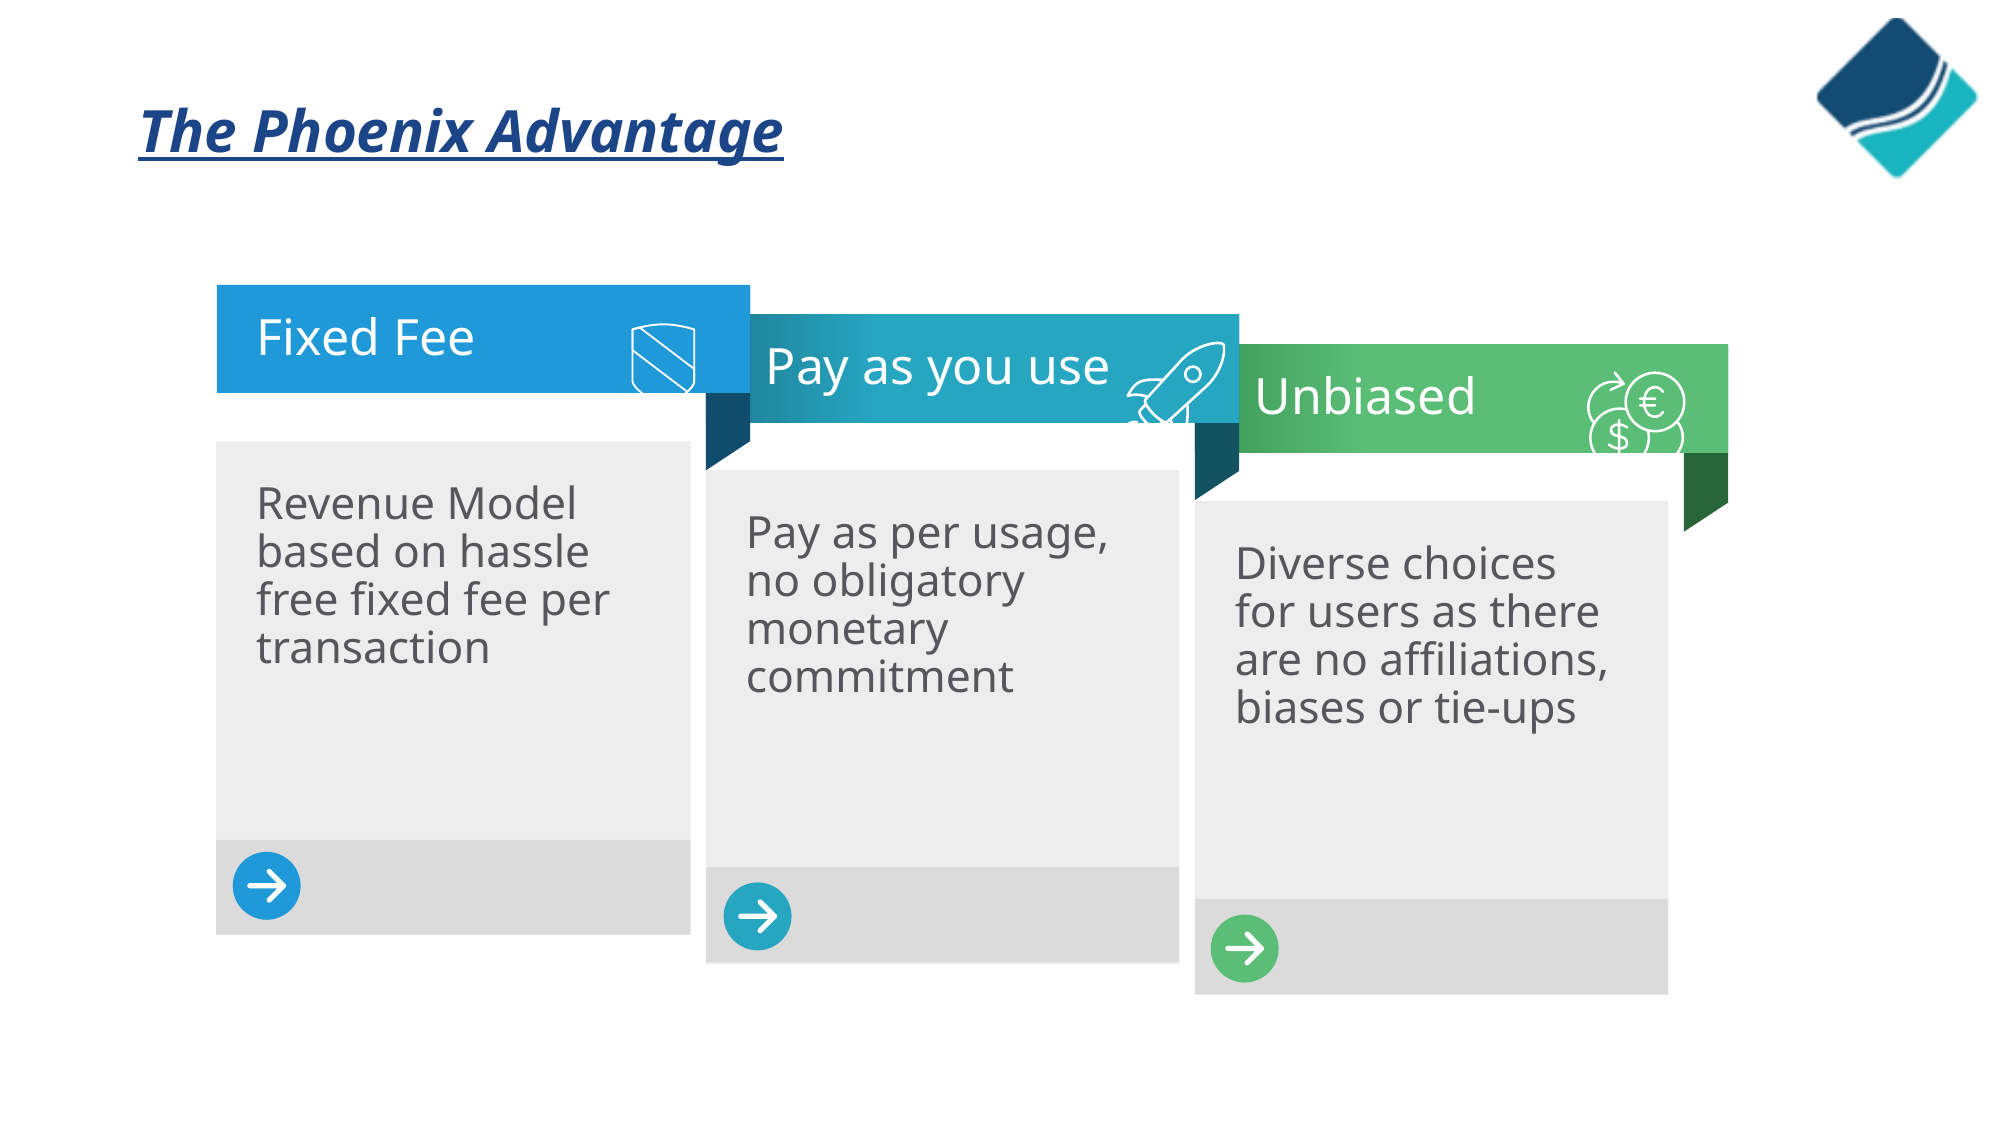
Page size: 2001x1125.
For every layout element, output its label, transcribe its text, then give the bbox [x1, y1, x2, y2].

picture [1586, 371, 1686, 474]
text_box Pay as you use [751, 314, 1240, 423]
text_box [216, 839, 691, 935]
text_box [1194, 423, 1240, 501]
text_box Unbiased [1240, 344, 1729, 453]
picture [1118, 341, 1226, 449]
text_box [705, 867, 1180, 963]
text_box [705, 393, 751, 471]
text_box The Phoenix Advantage [138, 43, 1129, 166]
text_box [1683, 453, 1729, 532]
text_box Pay as per usage, no obligatory monetary commitment [705, 470, 1180, 867]
text_box [1194, 899, 1669, 995]
text_box Fixed Fee [216, 284, 751, 393]
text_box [723, 882, 792, 951]
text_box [1210, 914, 1279, 983]
text_box Revenue Model based on hassle free fixed fee per transaction [216, 441, 691, 839]
picture [1816, 18, 1979, 179]
picture [631, 323, 696, 408]
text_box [232, 851, 301, 920]
text_box Diverse choices for users as there are no affiliations, biases or tie-ups [1194, 501, 1669, 899]
